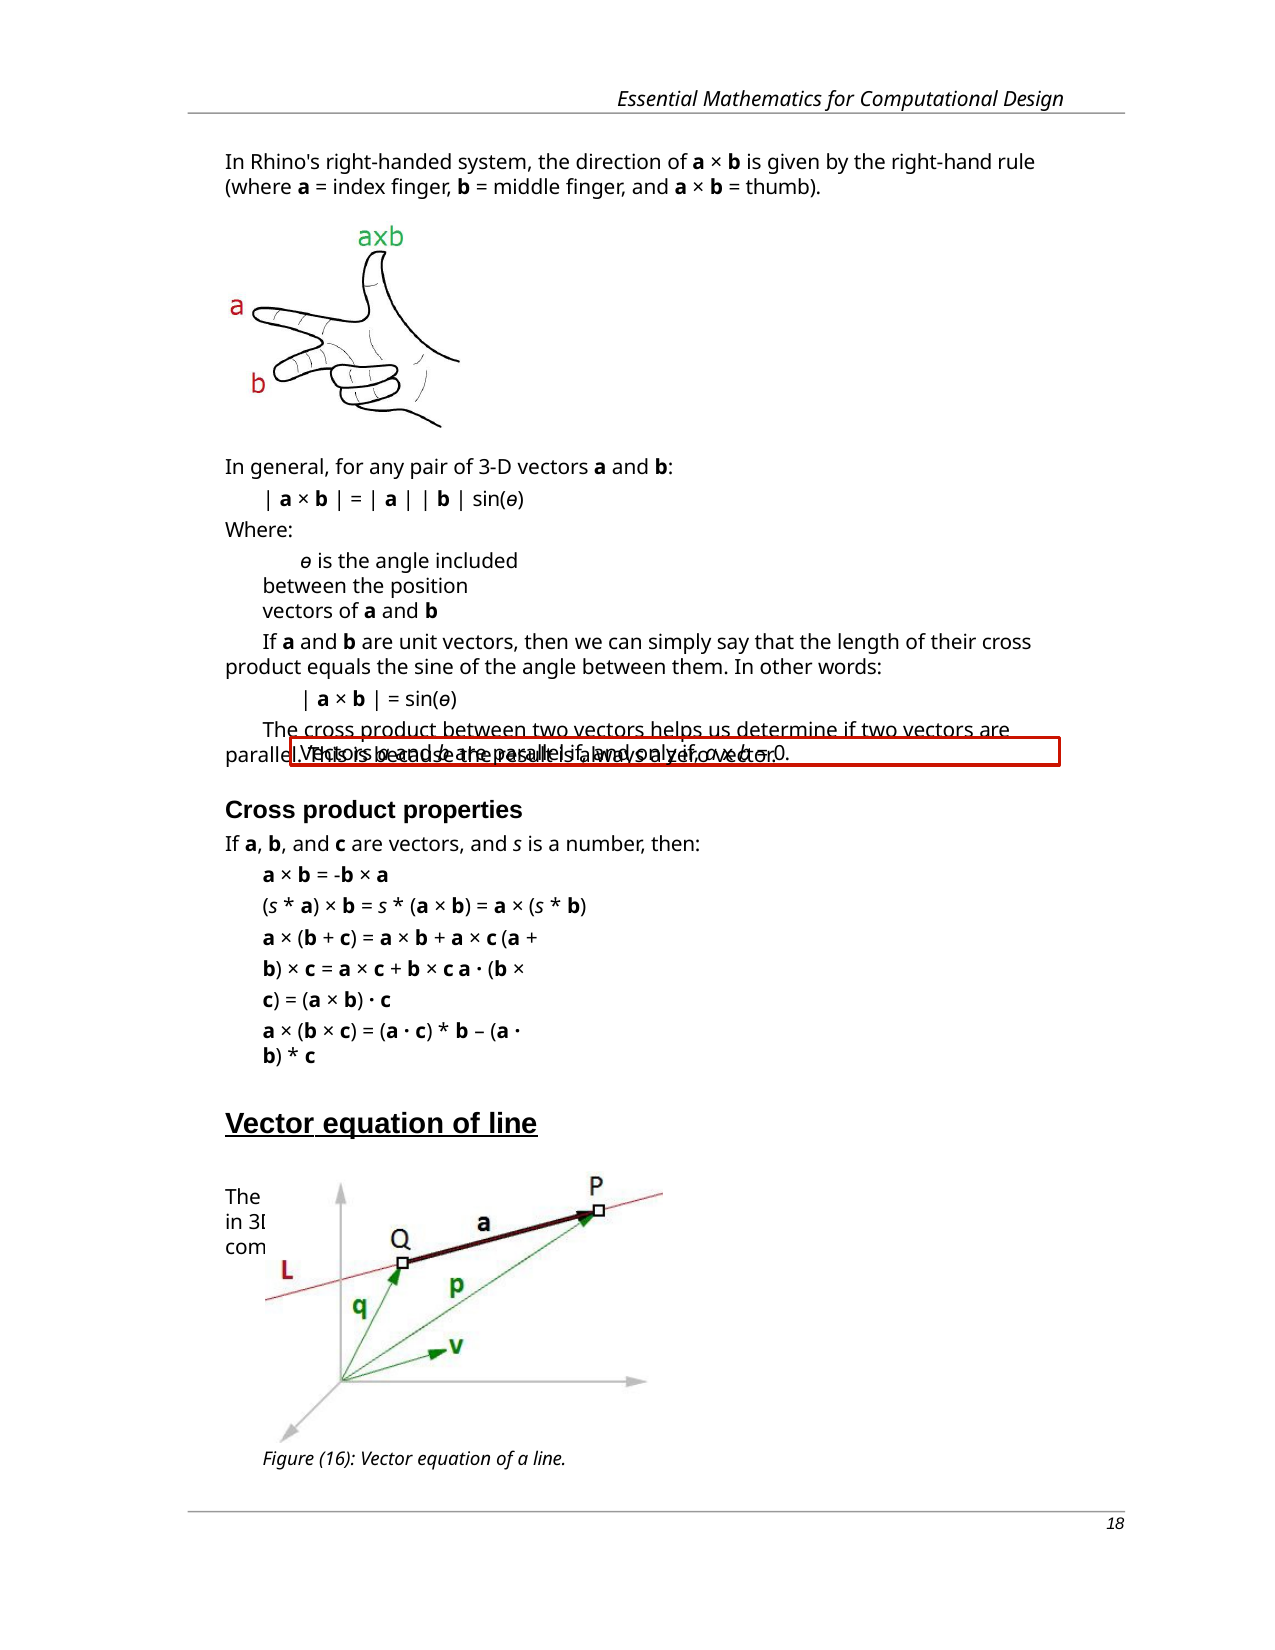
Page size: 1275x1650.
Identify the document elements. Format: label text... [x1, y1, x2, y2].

text_box Essential Mathematics for Computational Design In Rhino's right-handed system, the direction of a × b is given by the right-hand rule (where a = index finger, b = middle finger, and a × b = thumb). [222, 83, 1126, 199]
text_box Vectors a and b are parallel if, and only if, a x b = 0. [290, 737, 1060, 766]
text_box In general, for any pair of 3-D vectors a and b: | a × b | = | a | | b | sin(ө) Where: ө is the angle included between the position vectors of a and b If a and b are unit vectors, then we can simply say that the length of their cross product equals the sine of the angle between them. In other words: | a × b | = sin(ө) The cross product between two vectors helps us determine if two vectors are parallel. This is because the result is always a zero vector. [222, 446, 1074, 767]
text_box Figure (16): Vector equation of a line. [260, 1445, 624, 1470]
slide_number 16 [1100, 1512, 1134, 1650]
picture [265, 1171, 663, 1443]
picture [227, 221, 461, 429]
text_box Cross product properties If a, b, and c are vectors, and s is a number, then: a × b = -b × a (s * a) × b = s * (a × b) = a × (s * b) a × (b + c) = a × b + a × c (a + b) × c = a × c + b × c a · (b × c) = (a × b) · c a × (b × c) = (a · c) * b – (a · b) * c Vector equation of line The vector line equation is used in 3D modeling applications and computer graphics. [222, 783, 1128, 1259]
